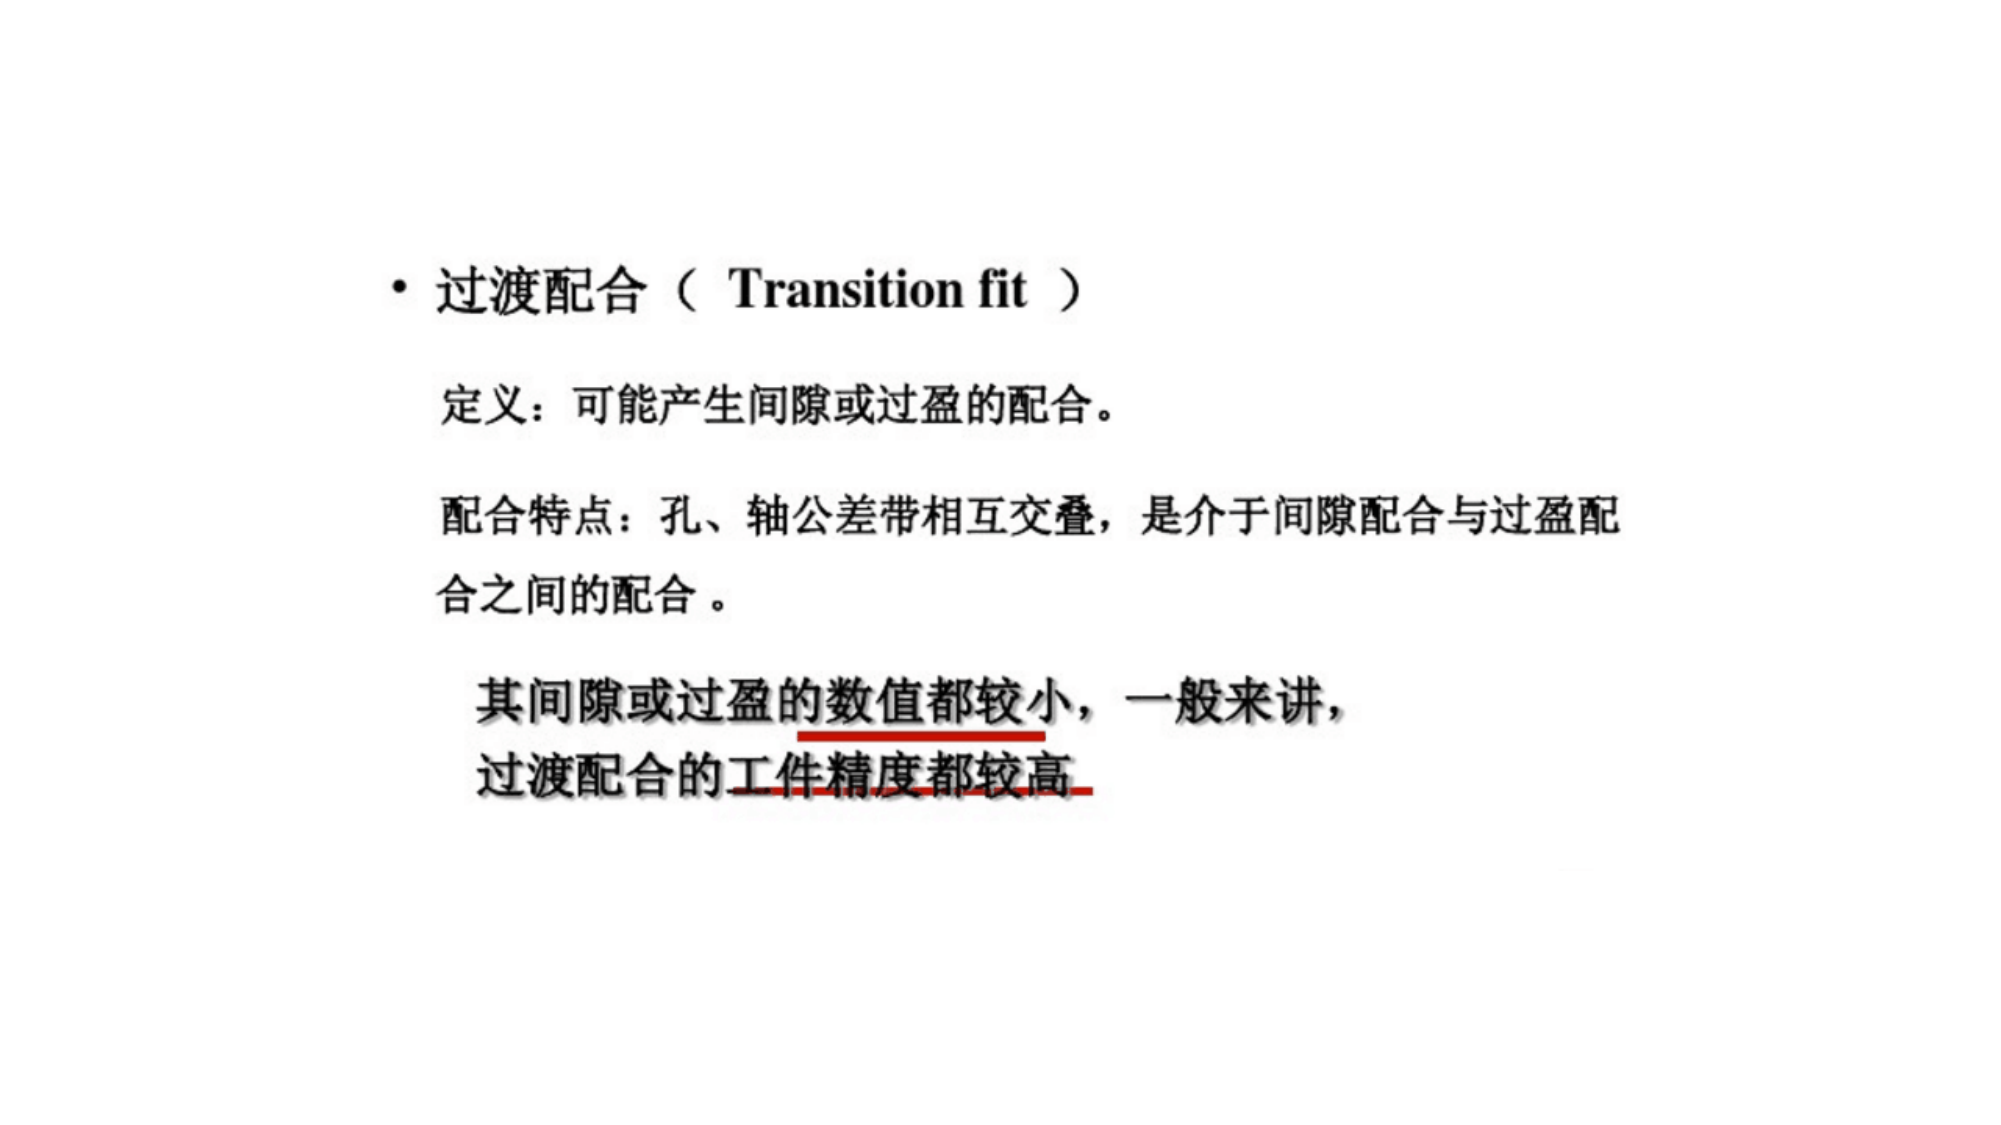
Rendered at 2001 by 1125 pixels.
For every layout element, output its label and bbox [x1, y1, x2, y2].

picture [271, 253, 1729, 872]
